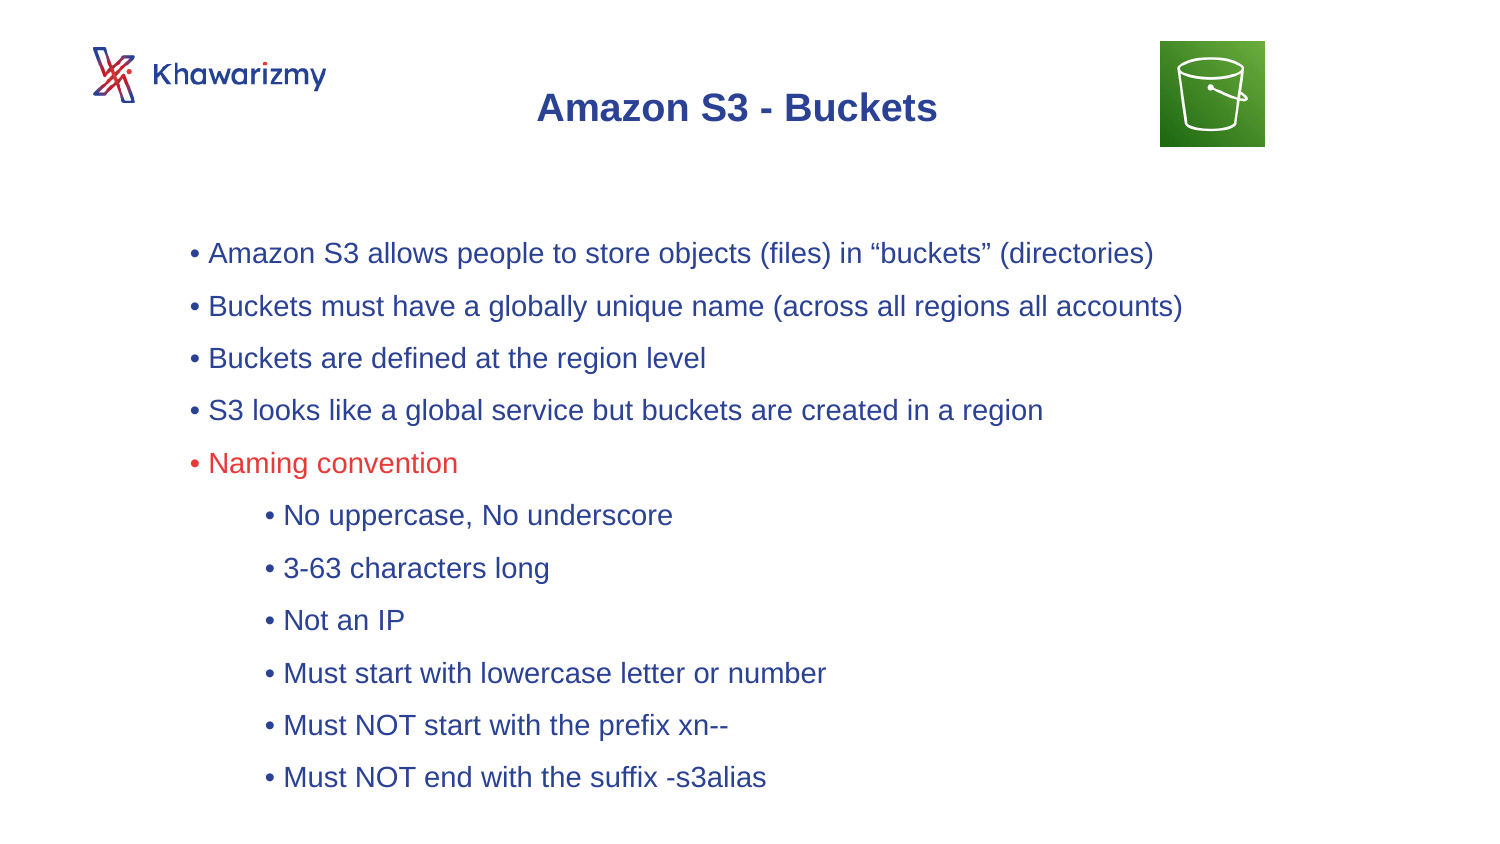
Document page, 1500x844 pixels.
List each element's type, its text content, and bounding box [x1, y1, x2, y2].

text_box Amazon S3 - Buckets [349, 67, 1125, 145]
picture [1160, 41, 1266, 147]
picture [93, 47, 326, 103]
text_box • Amazon S3 allows people to store objects (files) in “buckets” (directories) • Buckets must have a globally unique name (across all regions all accounts) • Buckets are defined at the region level • S3 looks like a global service but buckets are created in a region • Naming convention • No uppercase, No underscore • 3-63 characters long • Not an IP • Must start with lowercase letter or number • Must NOT start with the prefix xn-- • Must NOT end with the suffix -s3alias [174, 201, 1388, 844]
